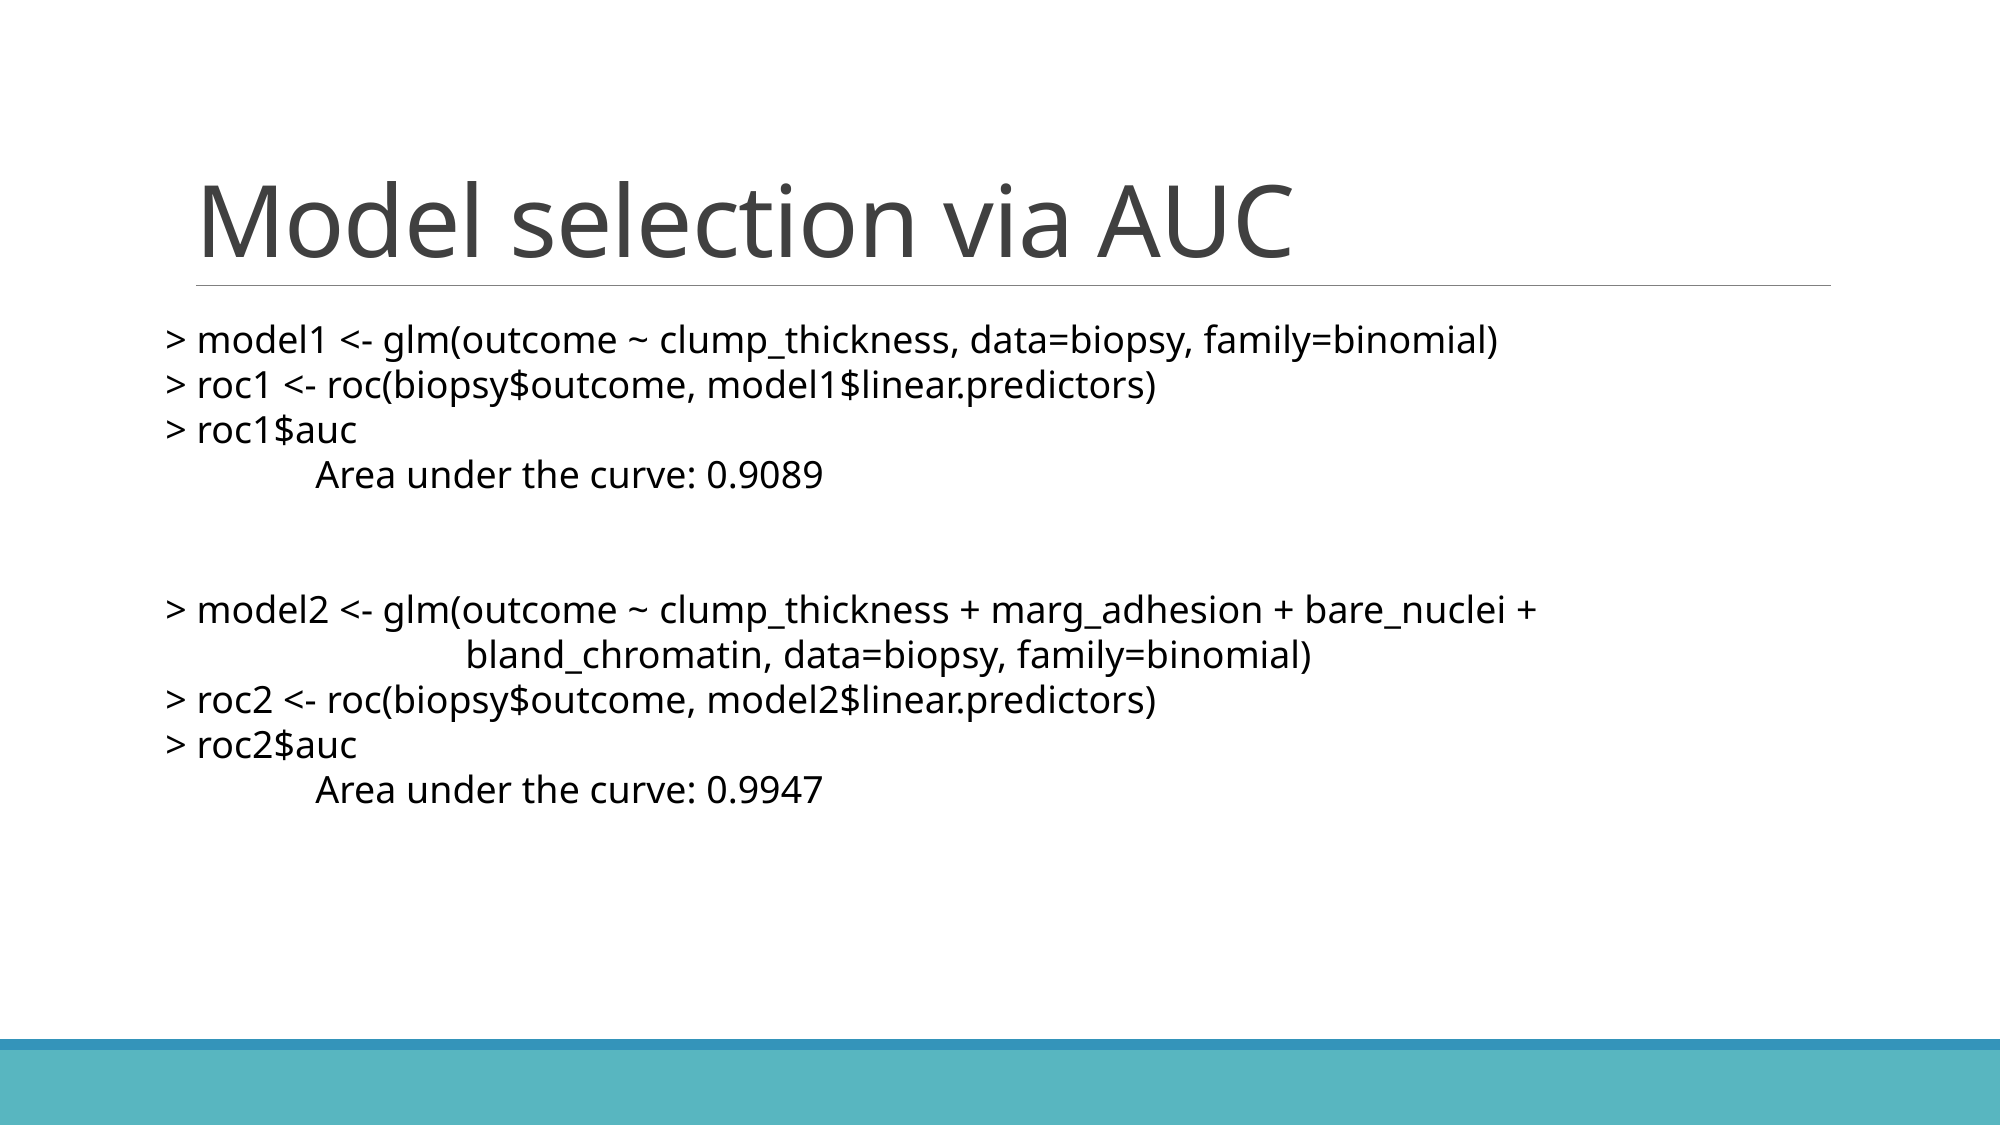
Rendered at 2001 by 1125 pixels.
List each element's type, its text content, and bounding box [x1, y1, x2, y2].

title Model selection via AUC [180, 47, 1830, 285]
text_box > model1 <- glm(outcome ~ clump_thickness, data=biopsy, family=binomial) > roc1 <- roc(biopsy$outcome, model1$linear.predictors) > roc1$auc Area under the curve: 0.9089 > model2 <- glm(outcome ~ clump_thickness + marg_adhesion + bare_nuclei + bland_chromatin, data=biopsy, family=binomial) > roc2 <- roc(biopsy$outcome, model2$linear.predictors) > roc2$auc Area under the curve: 0.9947 [150, 308, 2000, 1089]
